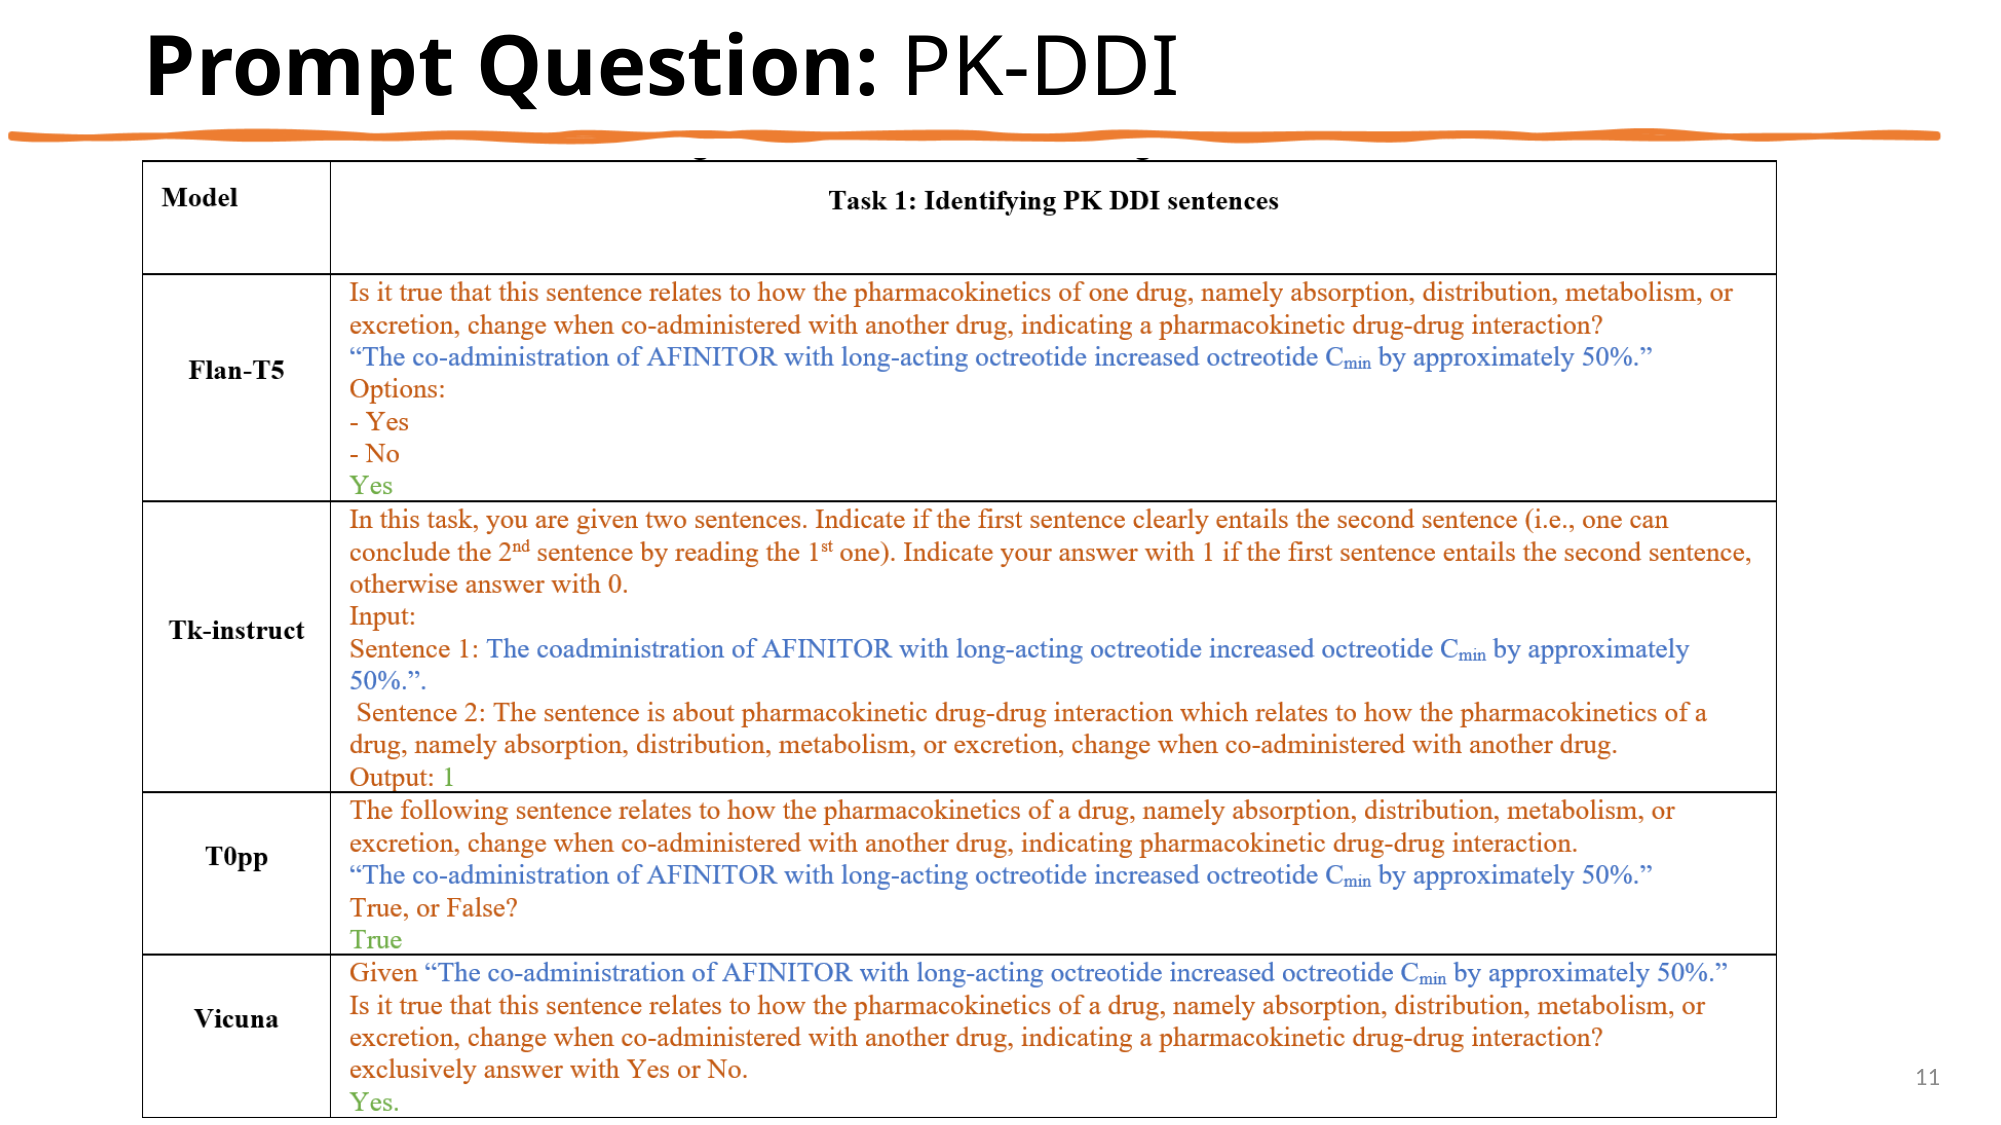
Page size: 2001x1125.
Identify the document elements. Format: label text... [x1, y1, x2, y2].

text_box Prompt Question: PK-DDI [129, 7, 1396, 114]
slide_number 11 [1778, 1045, 1956, 1106]
picture [0, 114, 1956, 1118]
